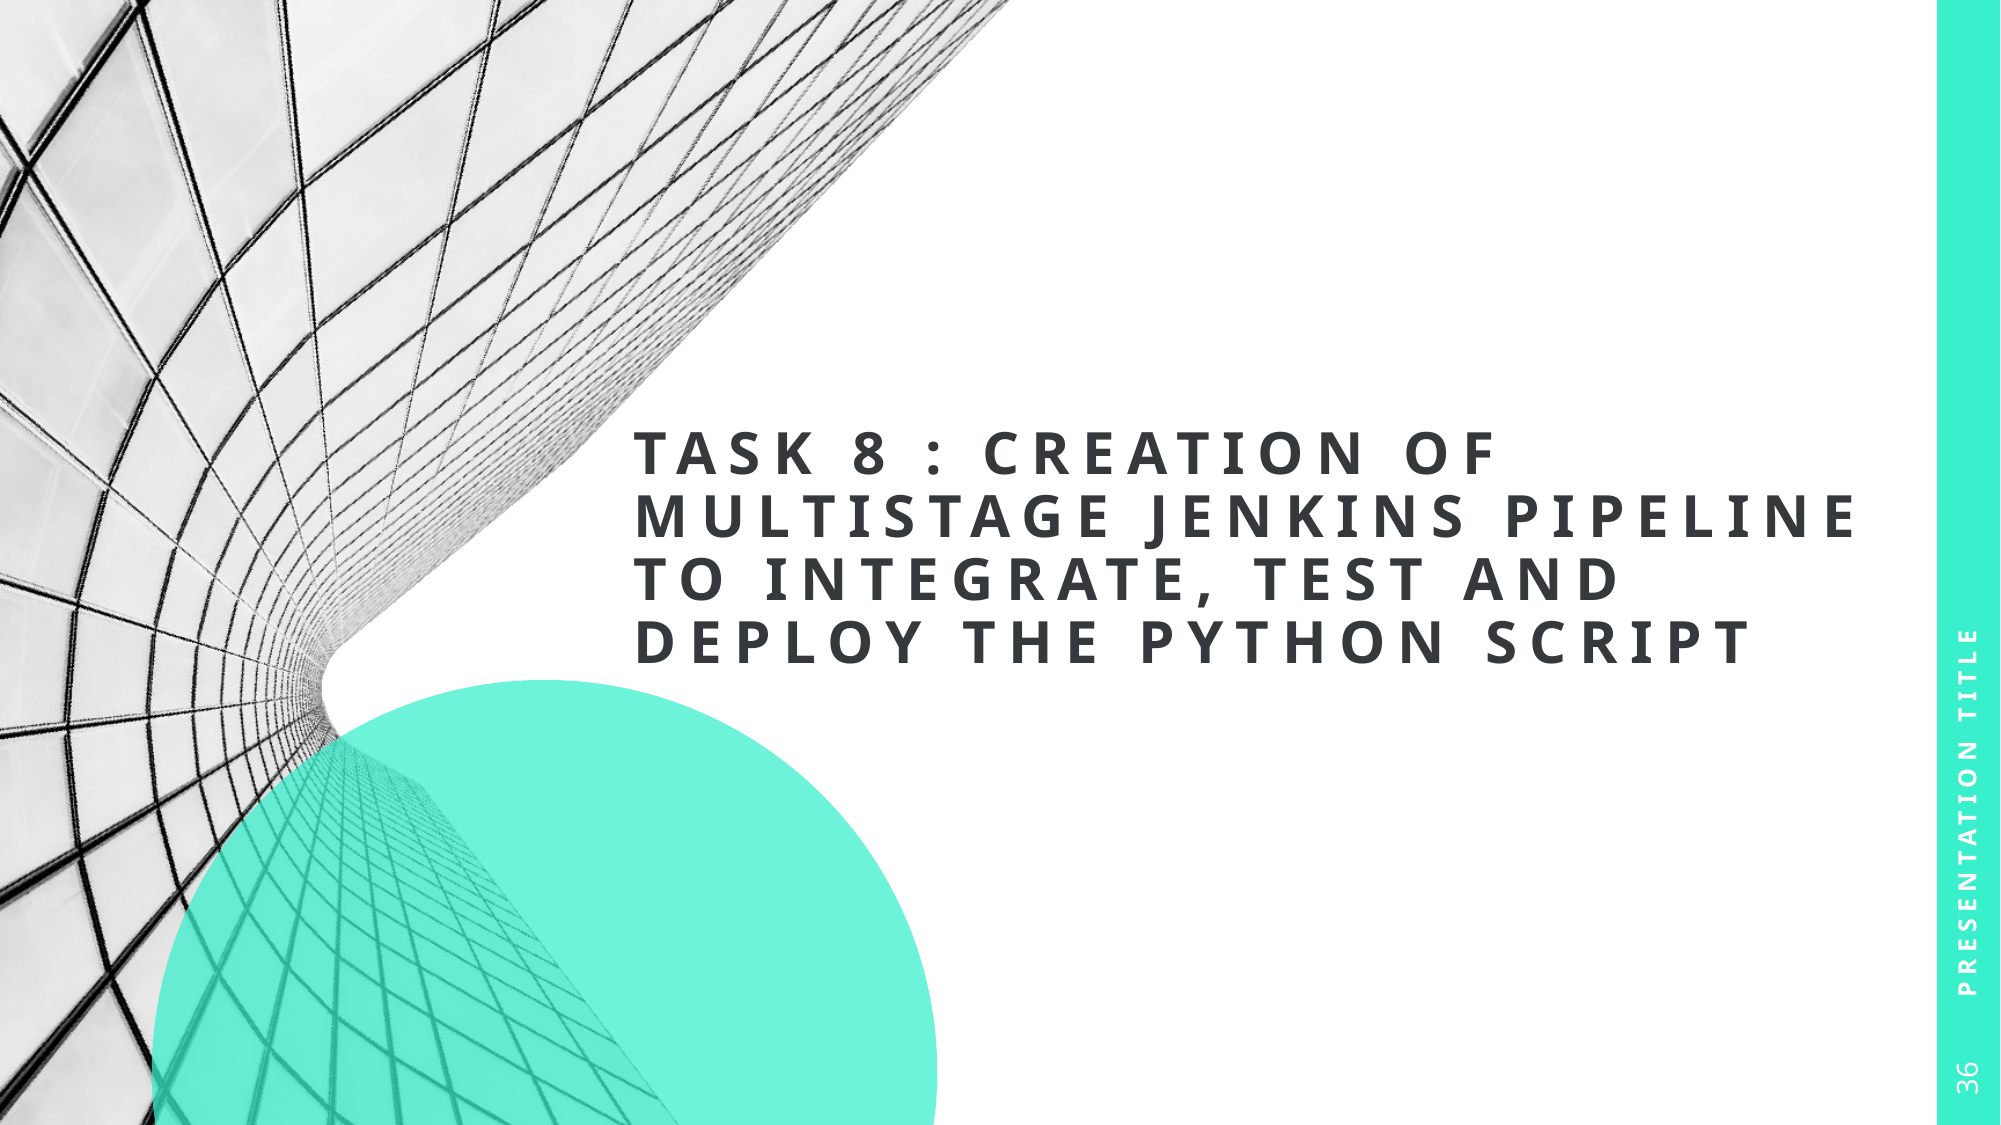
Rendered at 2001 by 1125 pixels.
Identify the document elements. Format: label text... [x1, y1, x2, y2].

title Task 8 : creation of multistage jenkins pipeline to integrate, test and deploy the python script [633, 356, 1875, 676]
slide_number 36 [1937, 1032, 2000, 1125]
footer Presentation Title [1937, 0, 2000, 1032]
